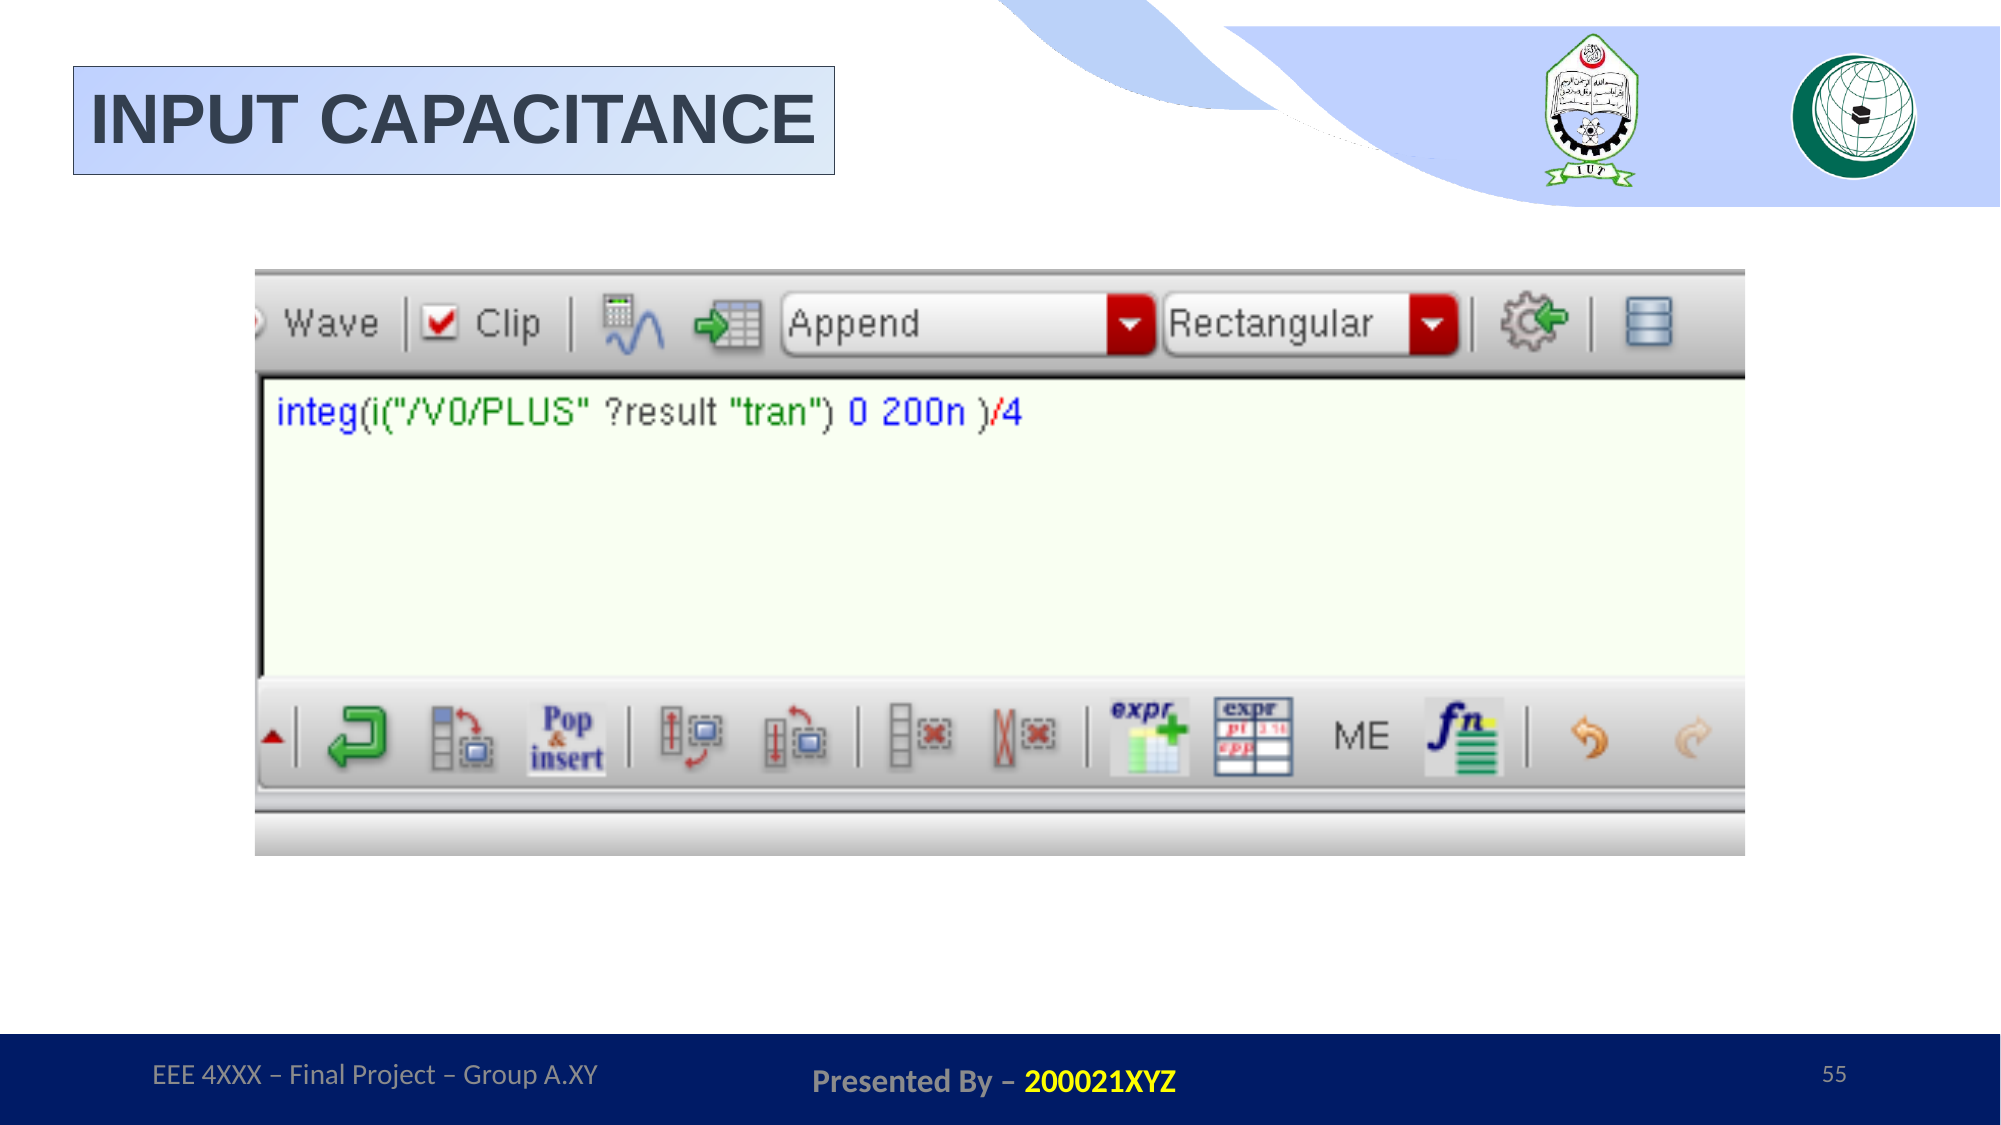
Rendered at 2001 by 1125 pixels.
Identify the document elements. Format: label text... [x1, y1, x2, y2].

picture [254, 269, 1746, 856]
list INPUT CAPACITANCE [73, 66, 835, 175]
slide_number EEE 4XXX – Final Project – Group A.XY [137, 1042, 622, 1103]
slide_number 55 [1412, 1042, 1863, 1103]
footer Presented By – 200021XYZ [662, 1042, 1338, 1103]
picture [992, 0, 2000, 218]
